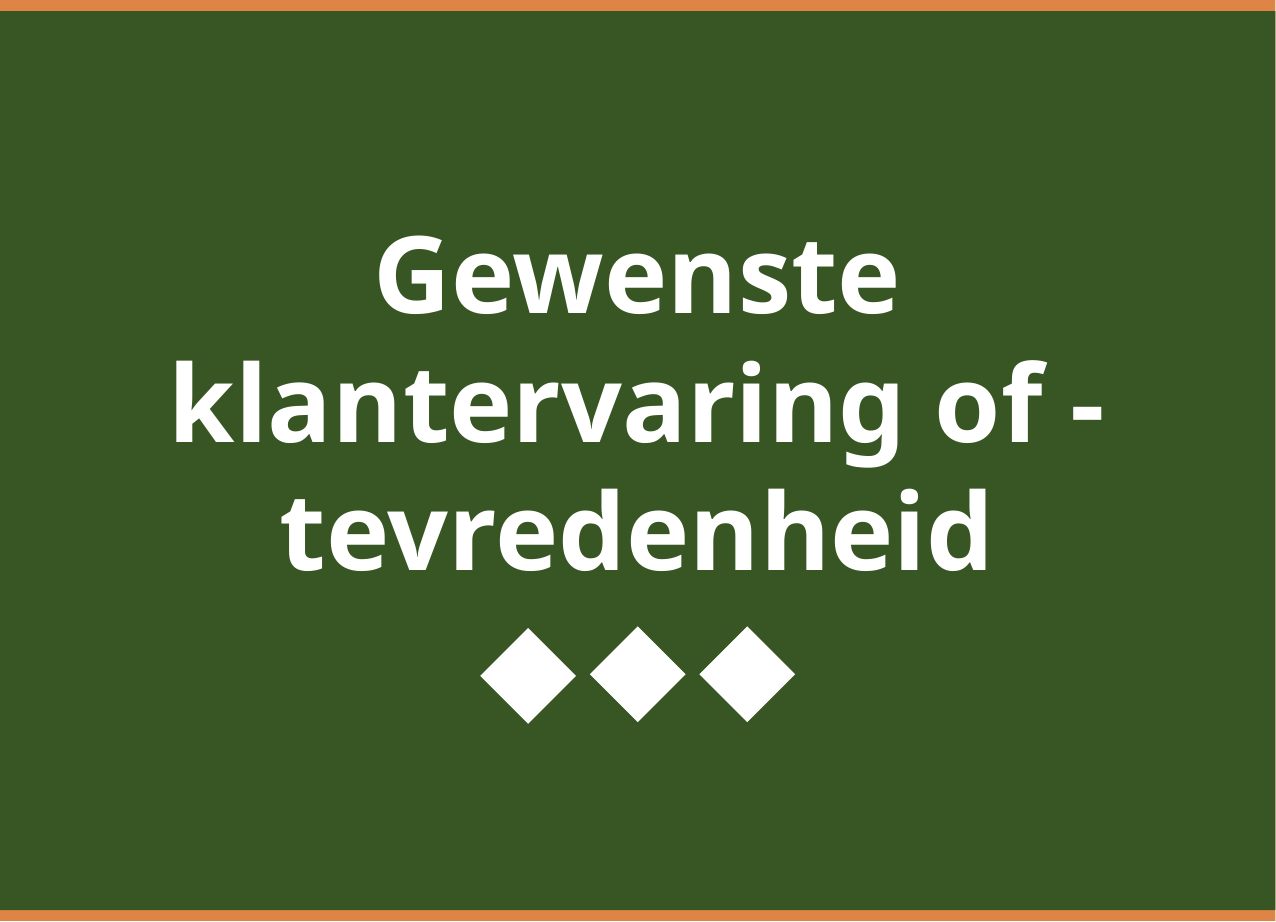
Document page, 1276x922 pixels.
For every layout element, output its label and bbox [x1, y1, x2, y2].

text_box [0, 10, 1276, 911]
text_box [148, 198, 1127, 723]
